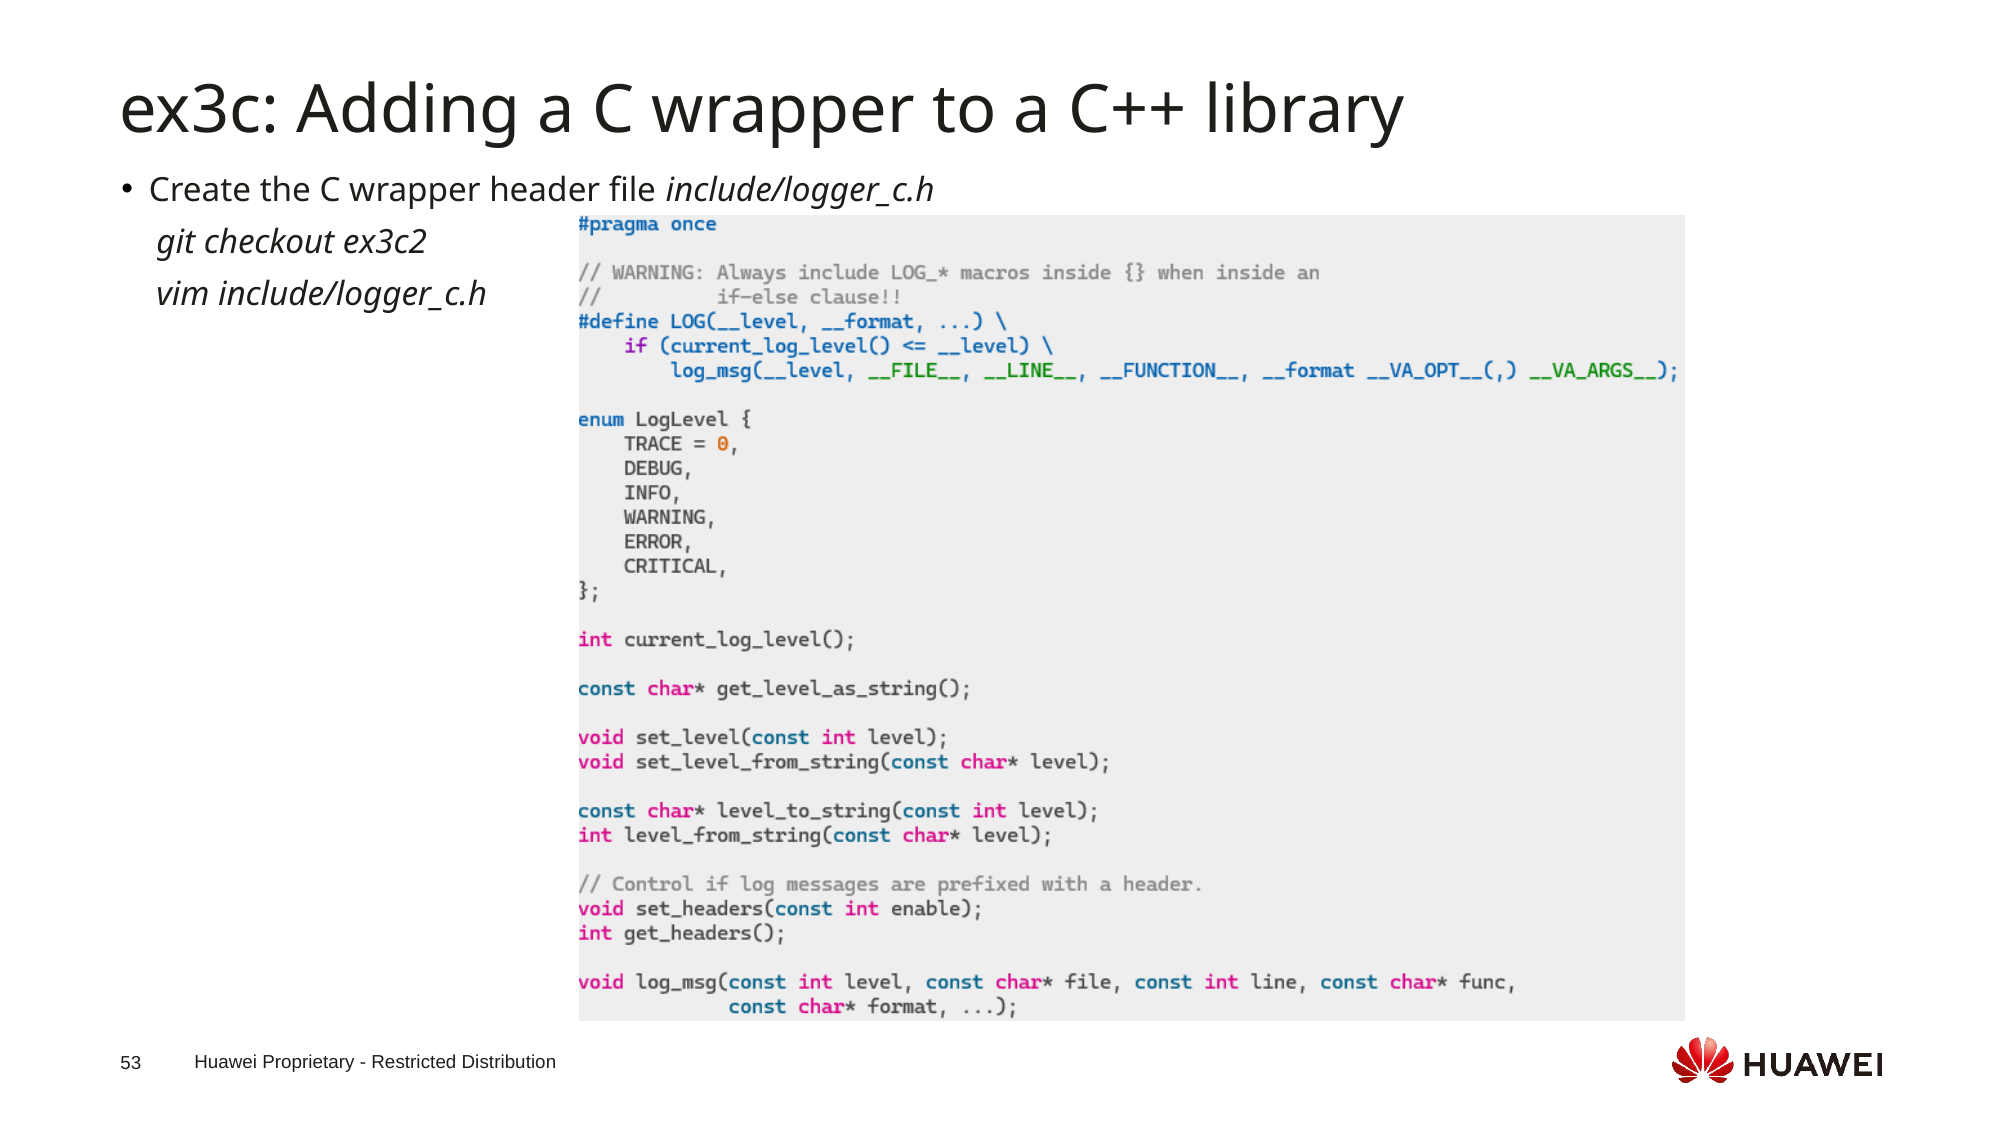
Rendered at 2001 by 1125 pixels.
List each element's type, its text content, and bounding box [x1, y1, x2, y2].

picture [1672, 1037, 1882, 1083]
list Create the C wrapper header file include/logger_c.h git checkout ex3c2 vim include/logger_c.h [119, 167, 1777, 948]
subtitle ex3c: Adding a C wrapper to a C++ library [119, 74, 1882, 168]
picture [579, 215, 1685, 1021]
